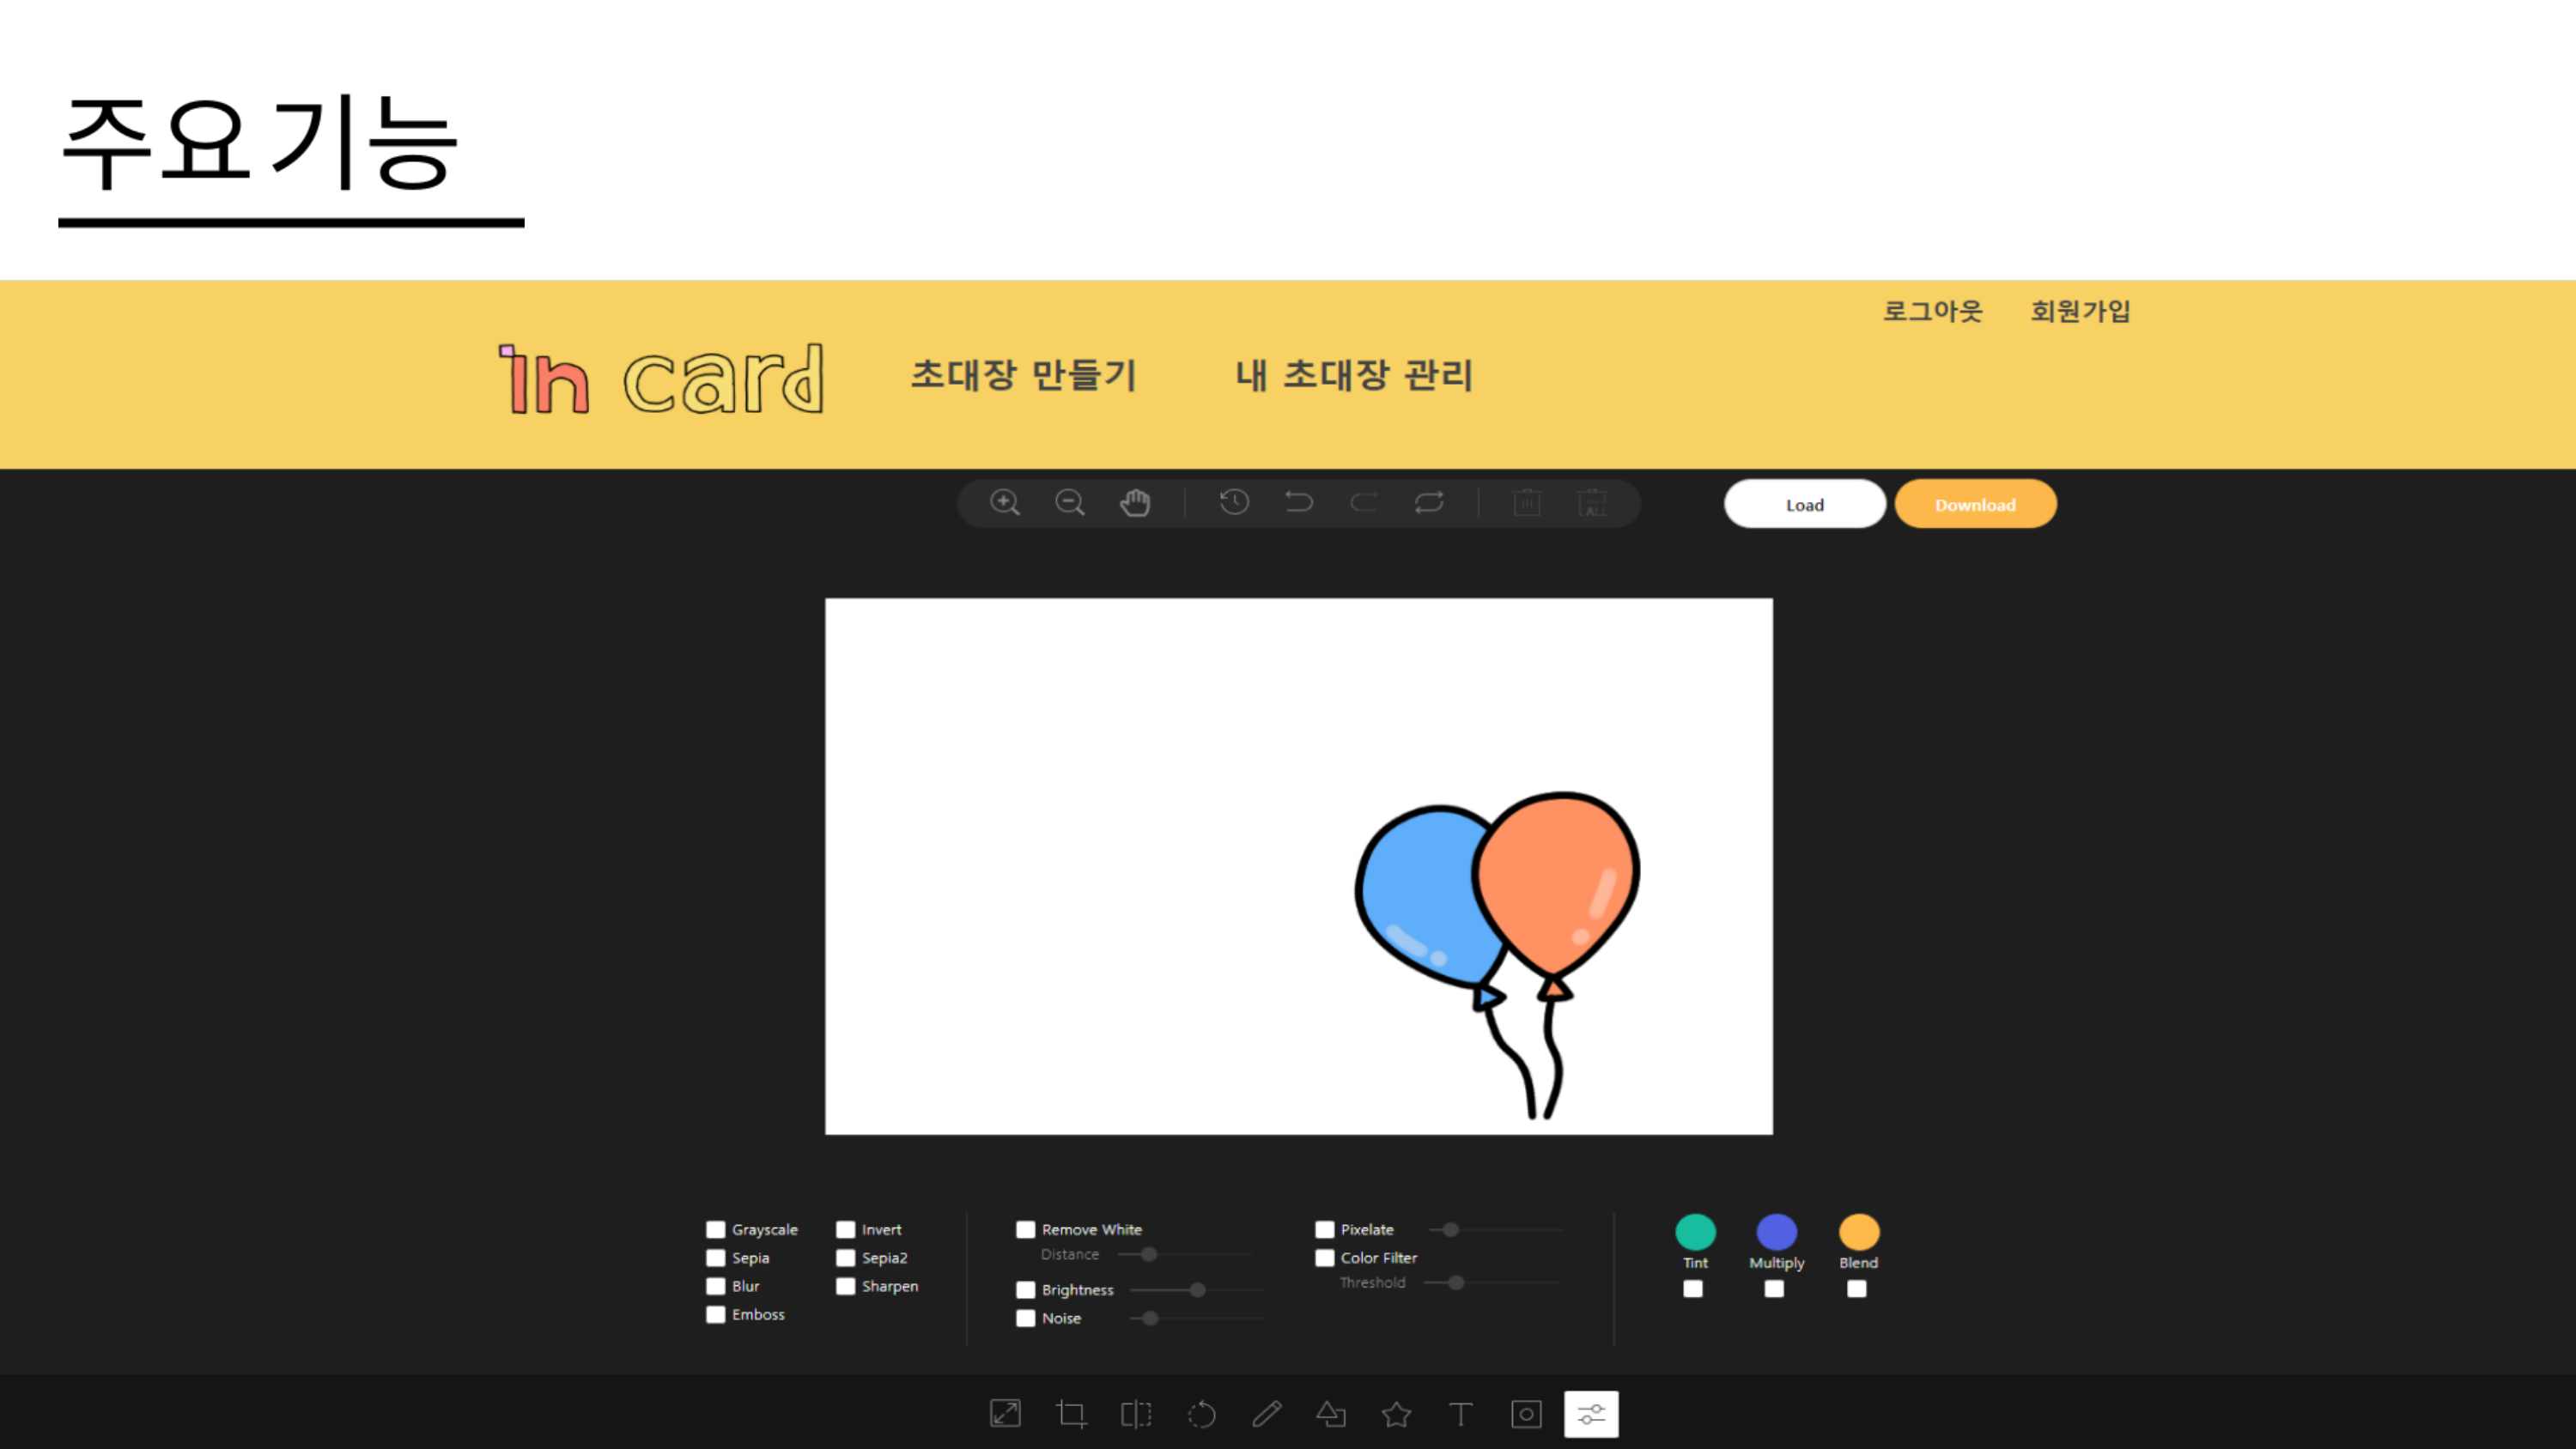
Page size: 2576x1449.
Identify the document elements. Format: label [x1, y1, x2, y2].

picture [42, 38, 507, 239]
text_box [0, 280, 2576, 1449]
text_box [58, 53, 978, 242]
